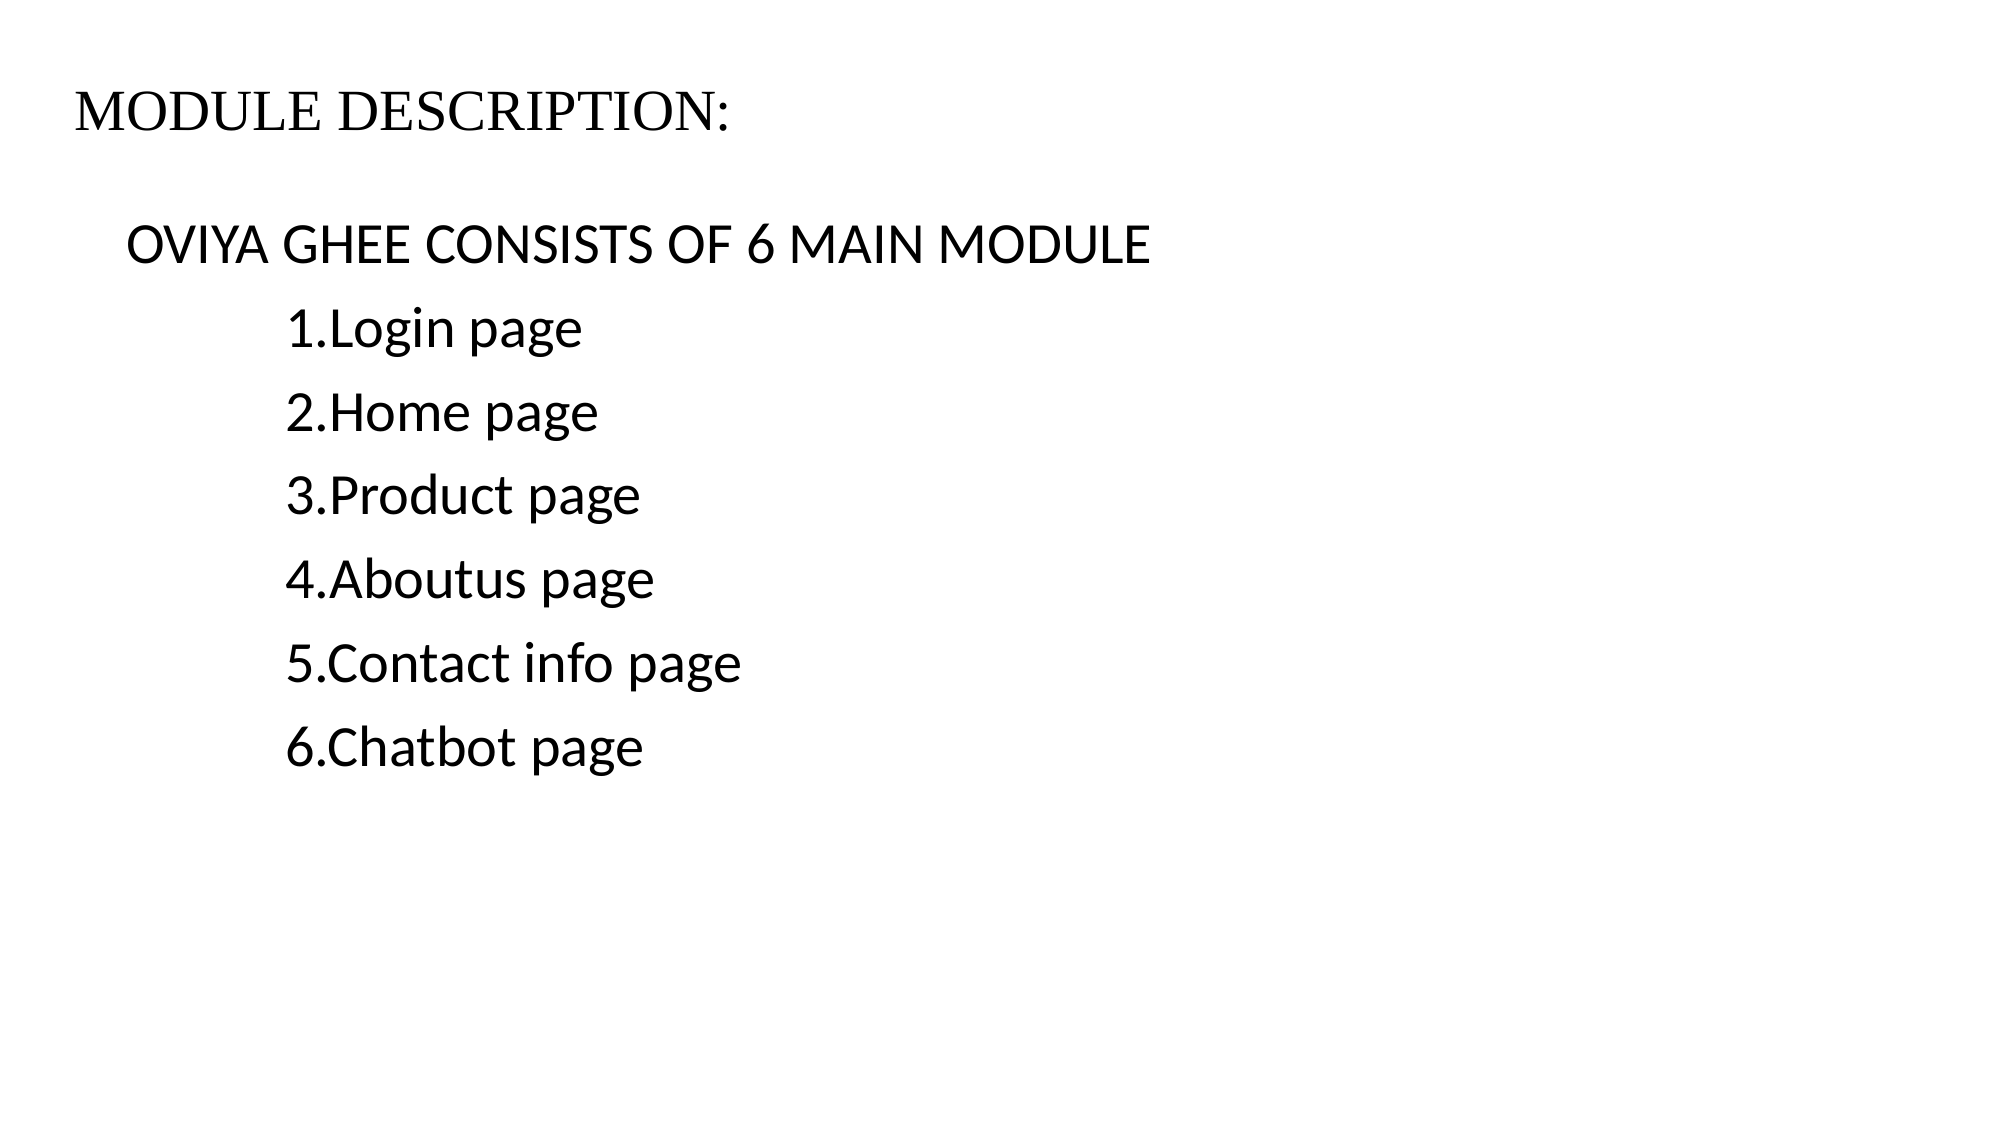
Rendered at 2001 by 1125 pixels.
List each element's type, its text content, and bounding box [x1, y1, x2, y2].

list OVIYA GHEE CONSISTS OF 6 MAIN MODULE 1.Login page 2.Home page 3.Product page 4.Aboutus page 5.Contact info page 6.Chatbot page [111, 205, 1836, 1003]
title MODULE DESCRIPTION: [59, 3, 1785, 221]
